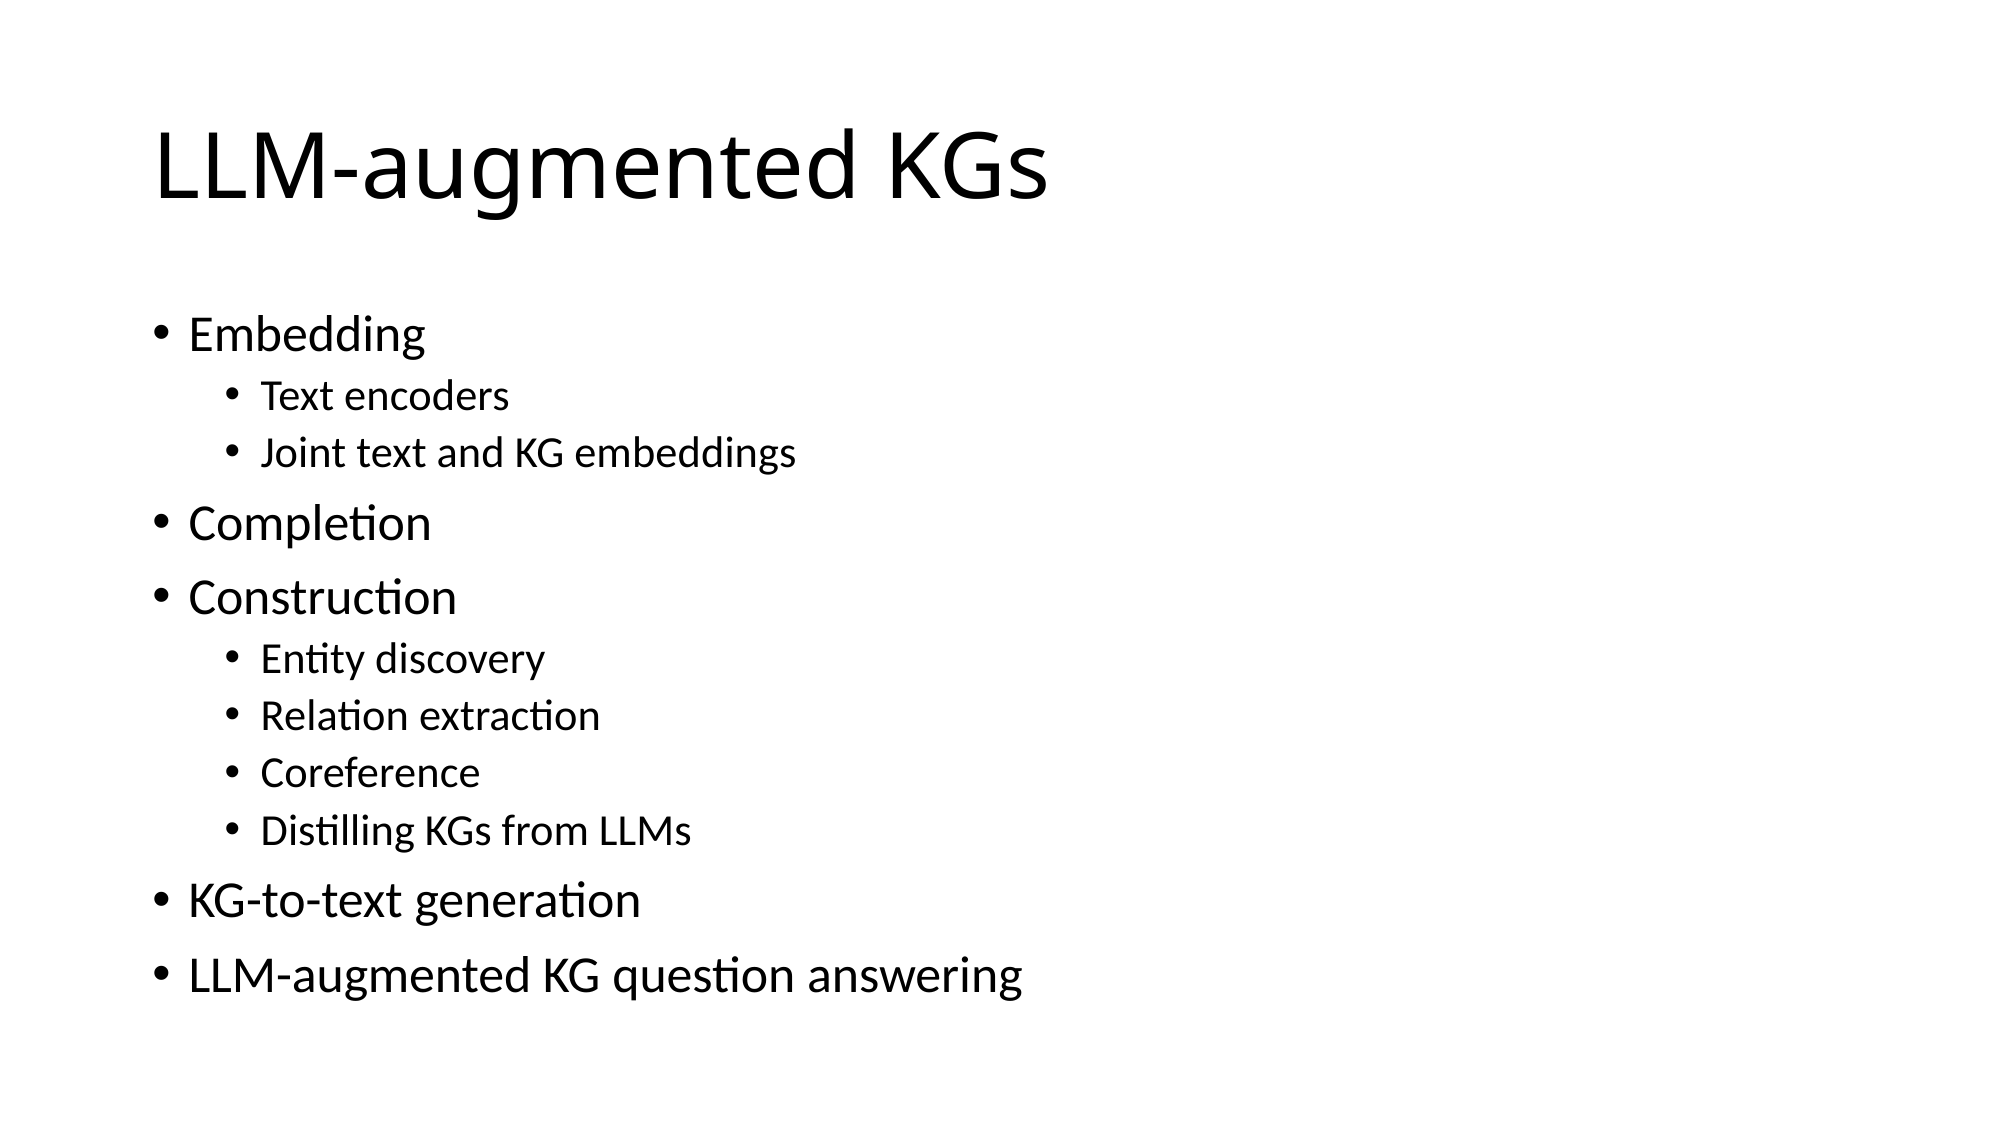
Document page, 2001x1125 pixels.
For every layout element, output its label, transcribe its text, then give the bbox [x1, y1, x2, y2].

list Embedding Text encoders Joint text and KG embeddings Completion Construction Entity discovery Relation extraction Coreference Distilling KGs from LLMs KG-to-text generation LLM-augmented KG question answering [137, 299, 1863, 1014]
title LLM-augmented KGs [137, 59, 1863, 278]
